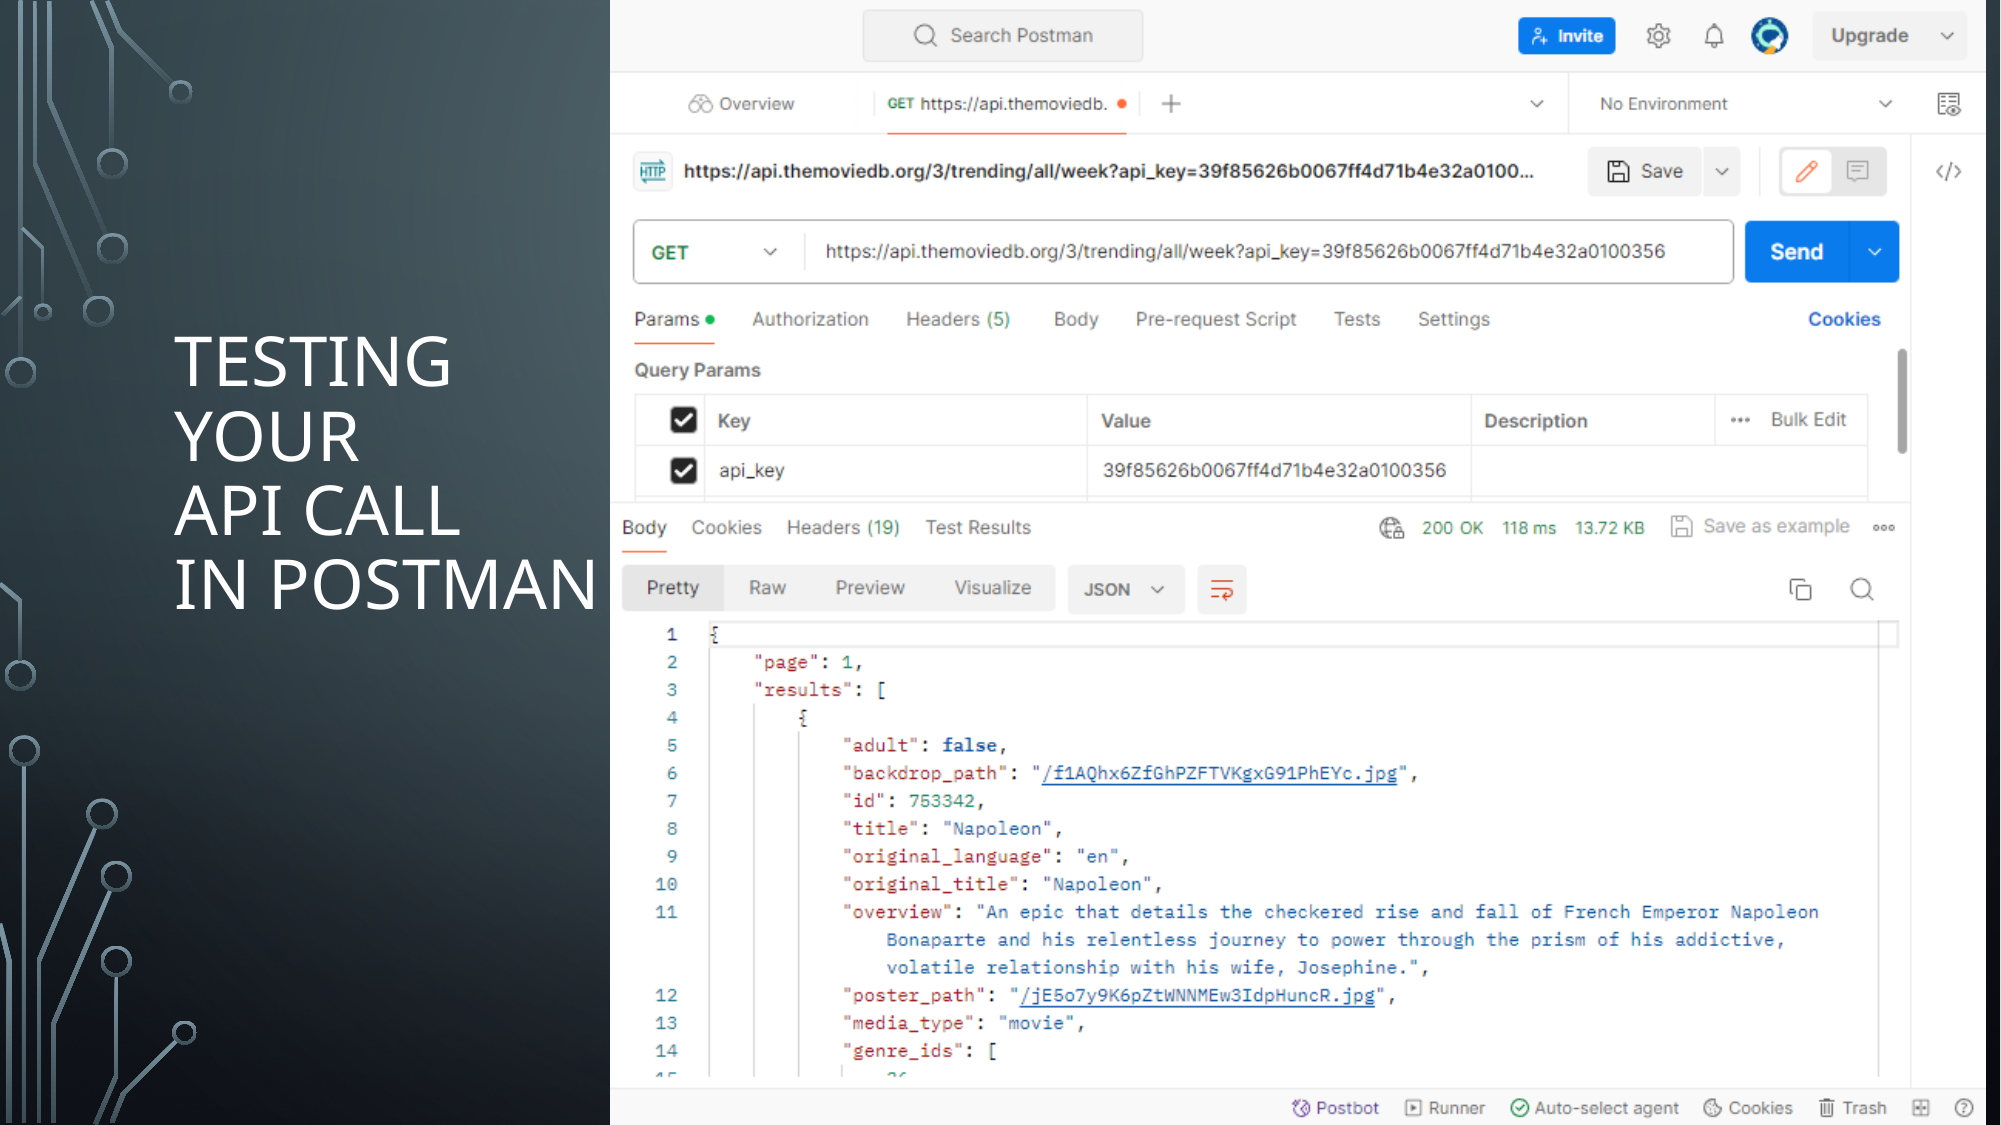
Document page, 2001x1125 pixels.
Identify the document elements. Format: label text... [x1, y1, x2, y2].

picture [610, 0, 1986, 1125]
title Testing Your Api call in postman [160, 318, 610, 634]
